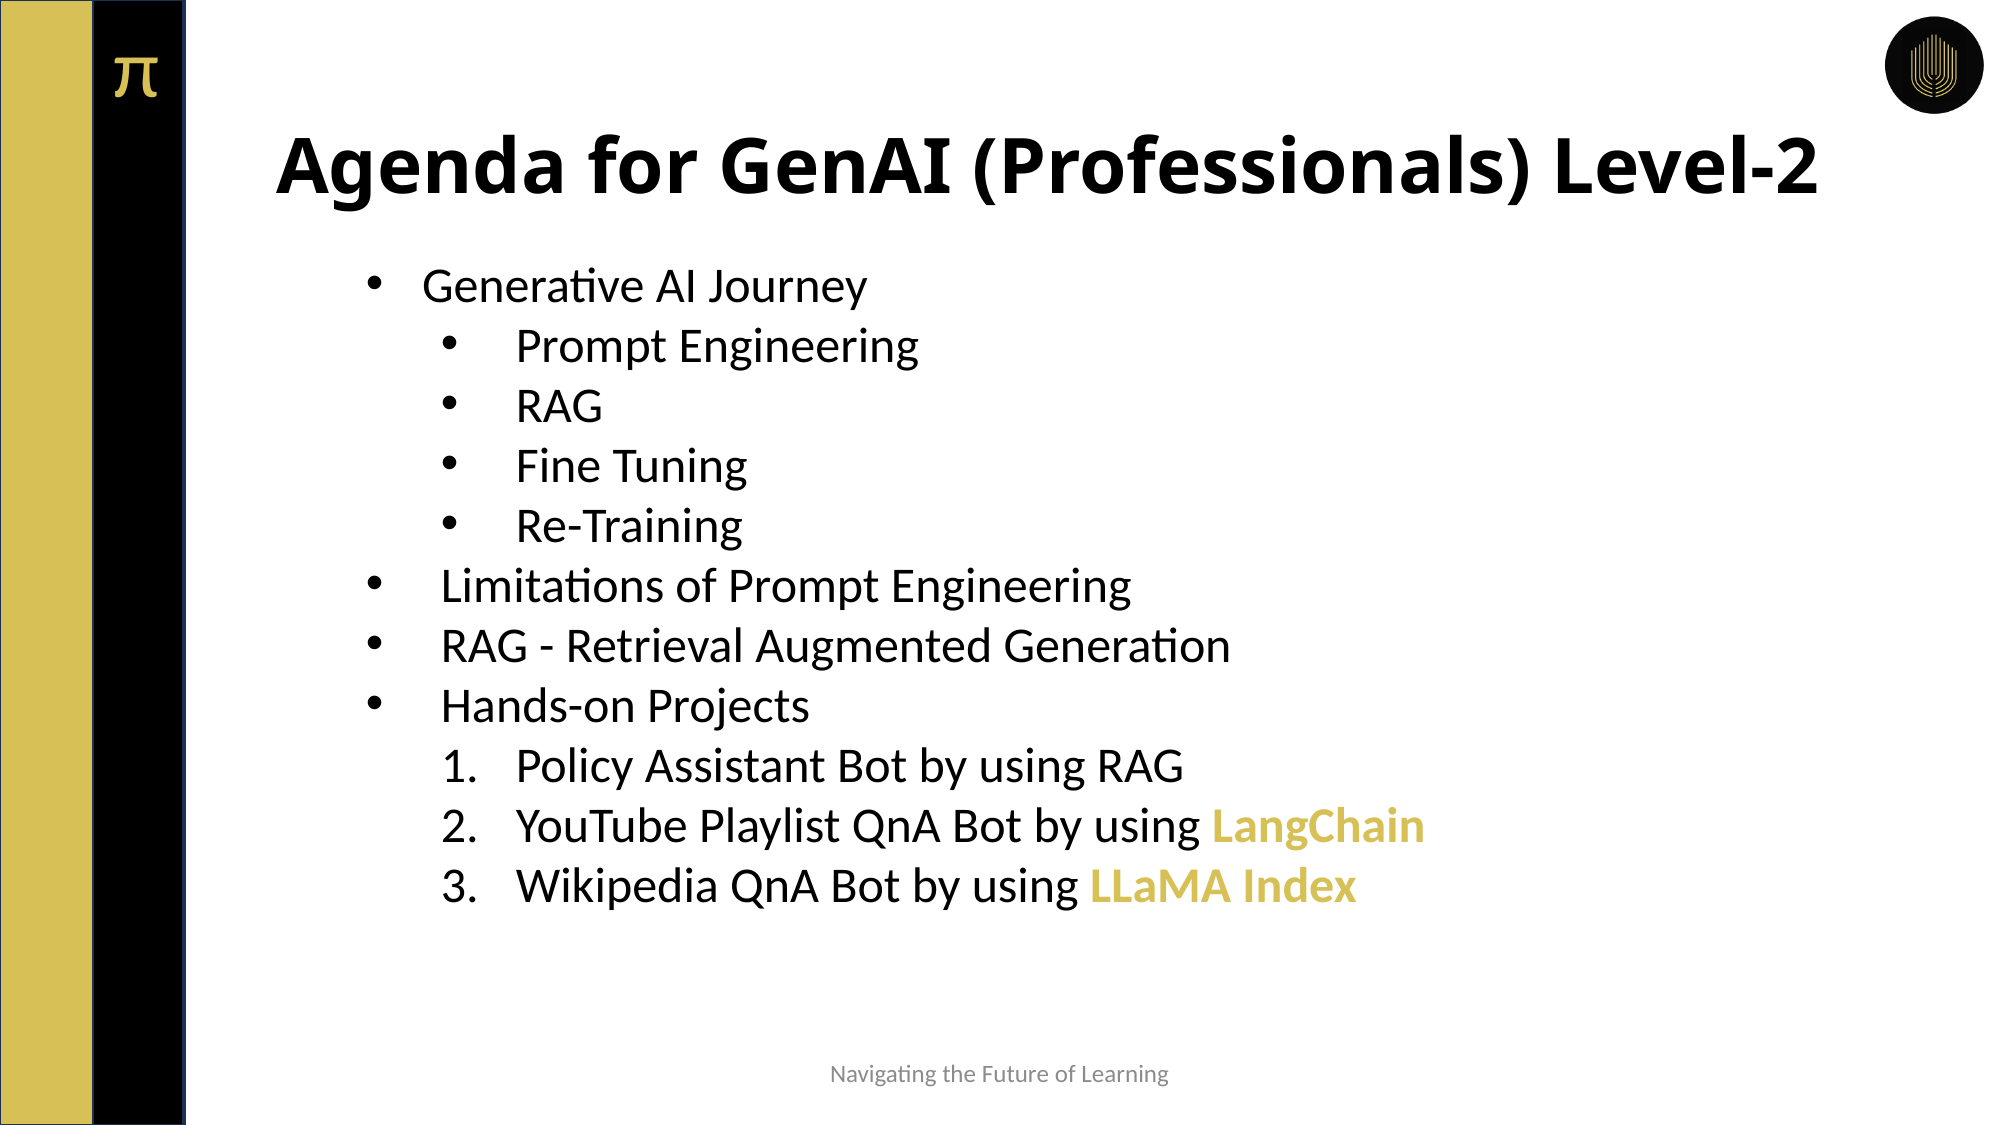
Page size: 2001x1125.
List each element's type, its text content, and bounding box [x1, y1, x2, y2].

picture [1837, 0, 2000, 164]
text_box [0, 0, 92, 1125]
text_box [92, 0, 184, 1125]
text_box Generative AI Journey Prompt Engineering RAG Fine Tuning Re-Training Limitations of Prompt Engineering RAG - Retrieval Augmented Generation Hands-on Projects Policy Assistant Bot by using RAG YouTube Playlist QnA Bot by using LangChain Wikipedia QnA Bot by using LLaMA Index [350, 244, 1593, 920]
text_box π [98, 7, 172, 122]
text_box Agenda for GenAI (Professionals) Level-2 [261, 47, 1867, 218]
footer Navigating the Future of Learning​ [662, 1042, 1338, 1103]
